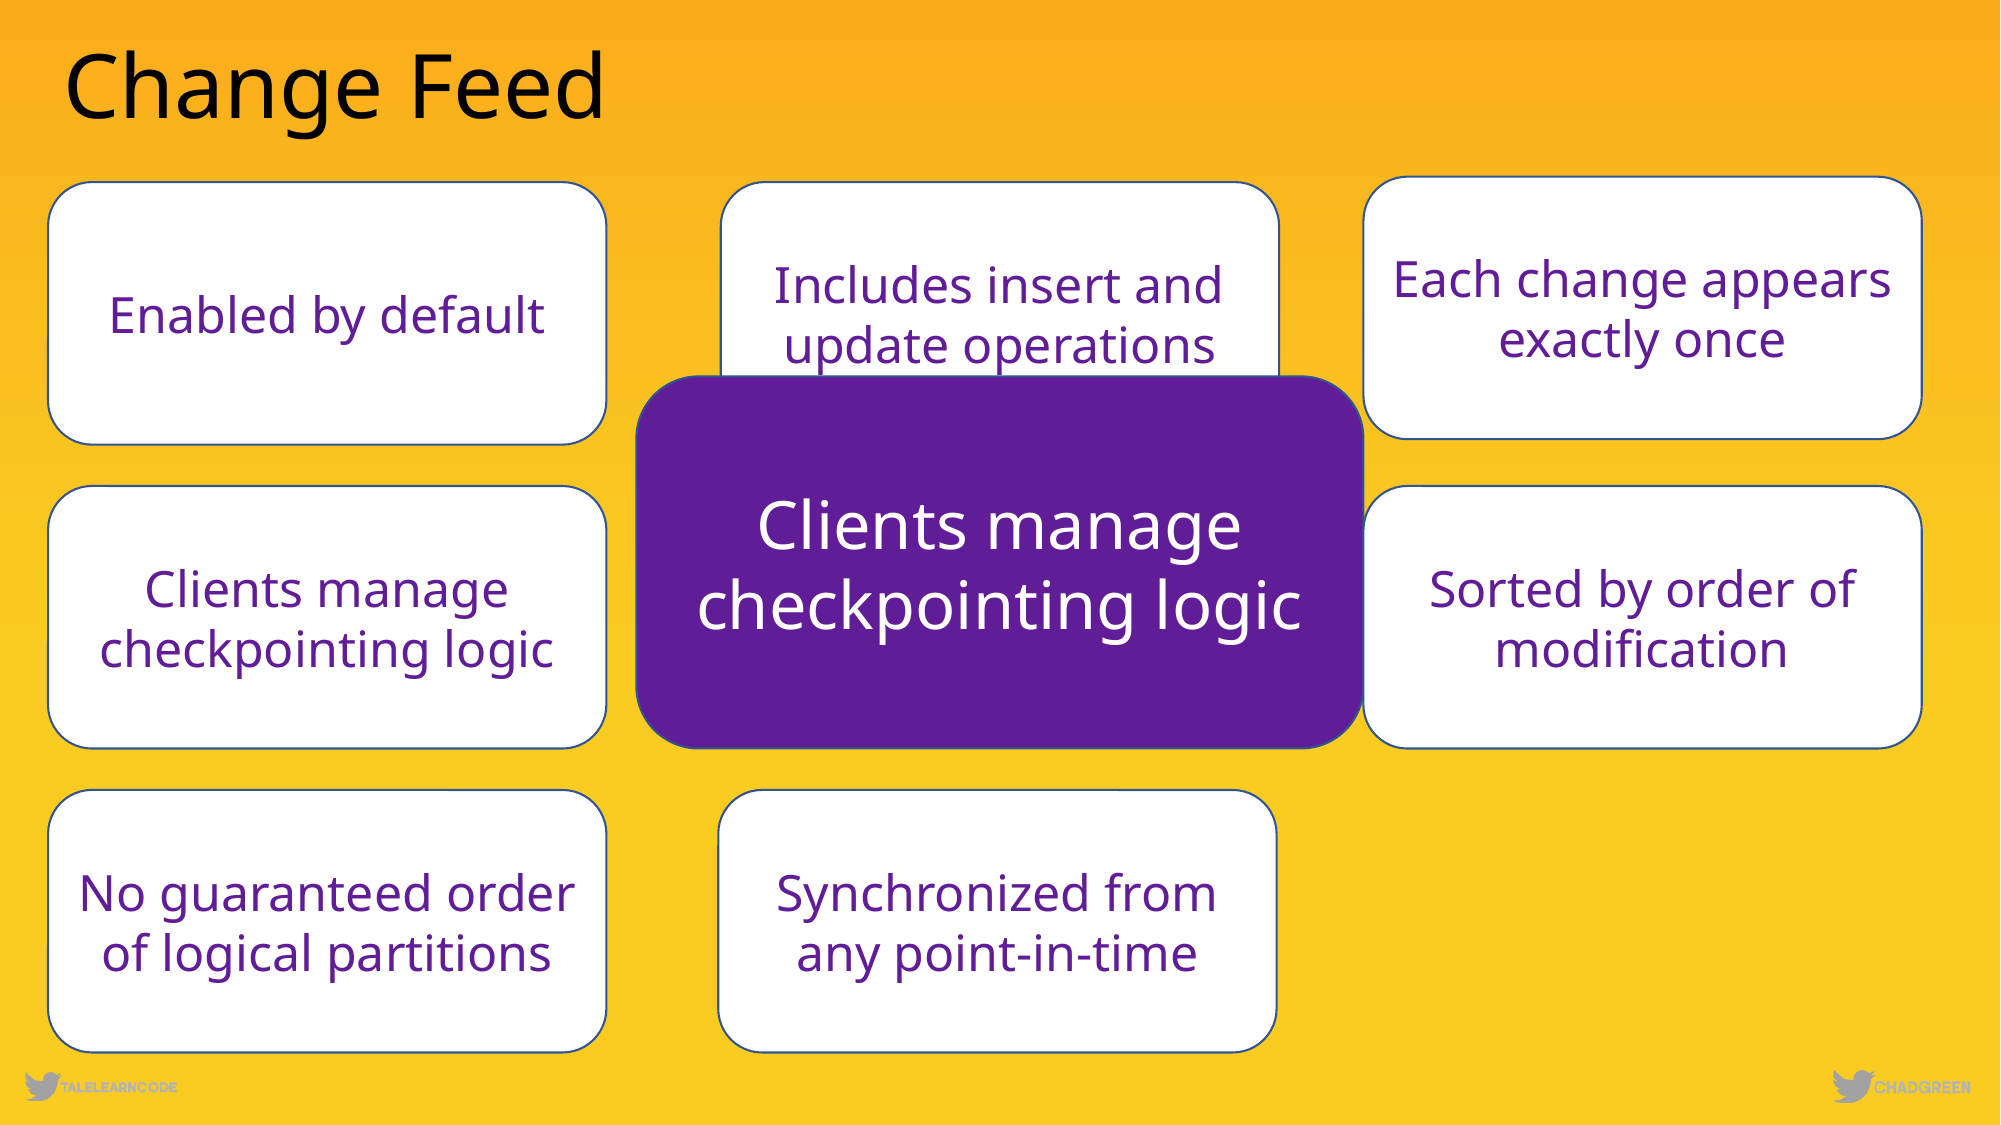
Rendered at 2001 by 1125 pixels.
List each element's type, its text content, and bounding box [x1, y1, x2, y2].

text_box Clients manage checkpointing logic [635, 375, 1365, 750]
text_box Sorted by order of modification [1362, 484, 1923, 750]
text_box Clients manage checkpointing logic [46, 484, 608, 750]
text_box Synchronized from any point-in-time [717, 788, 1278, 1054]
text_box No guaranteed order of logical partitions [46, 788, 608, 1054]
picture [0, 0, 2001, 1125]
text_box Includes insert and update operations [719, 181, 1281, 375]
text_box Enabled by default [46, 181, 608, 446]
text_box Each change appears exactly once [1362, 175, 1923, 441]
title Change Feed [48, 34, 1947, 146]
